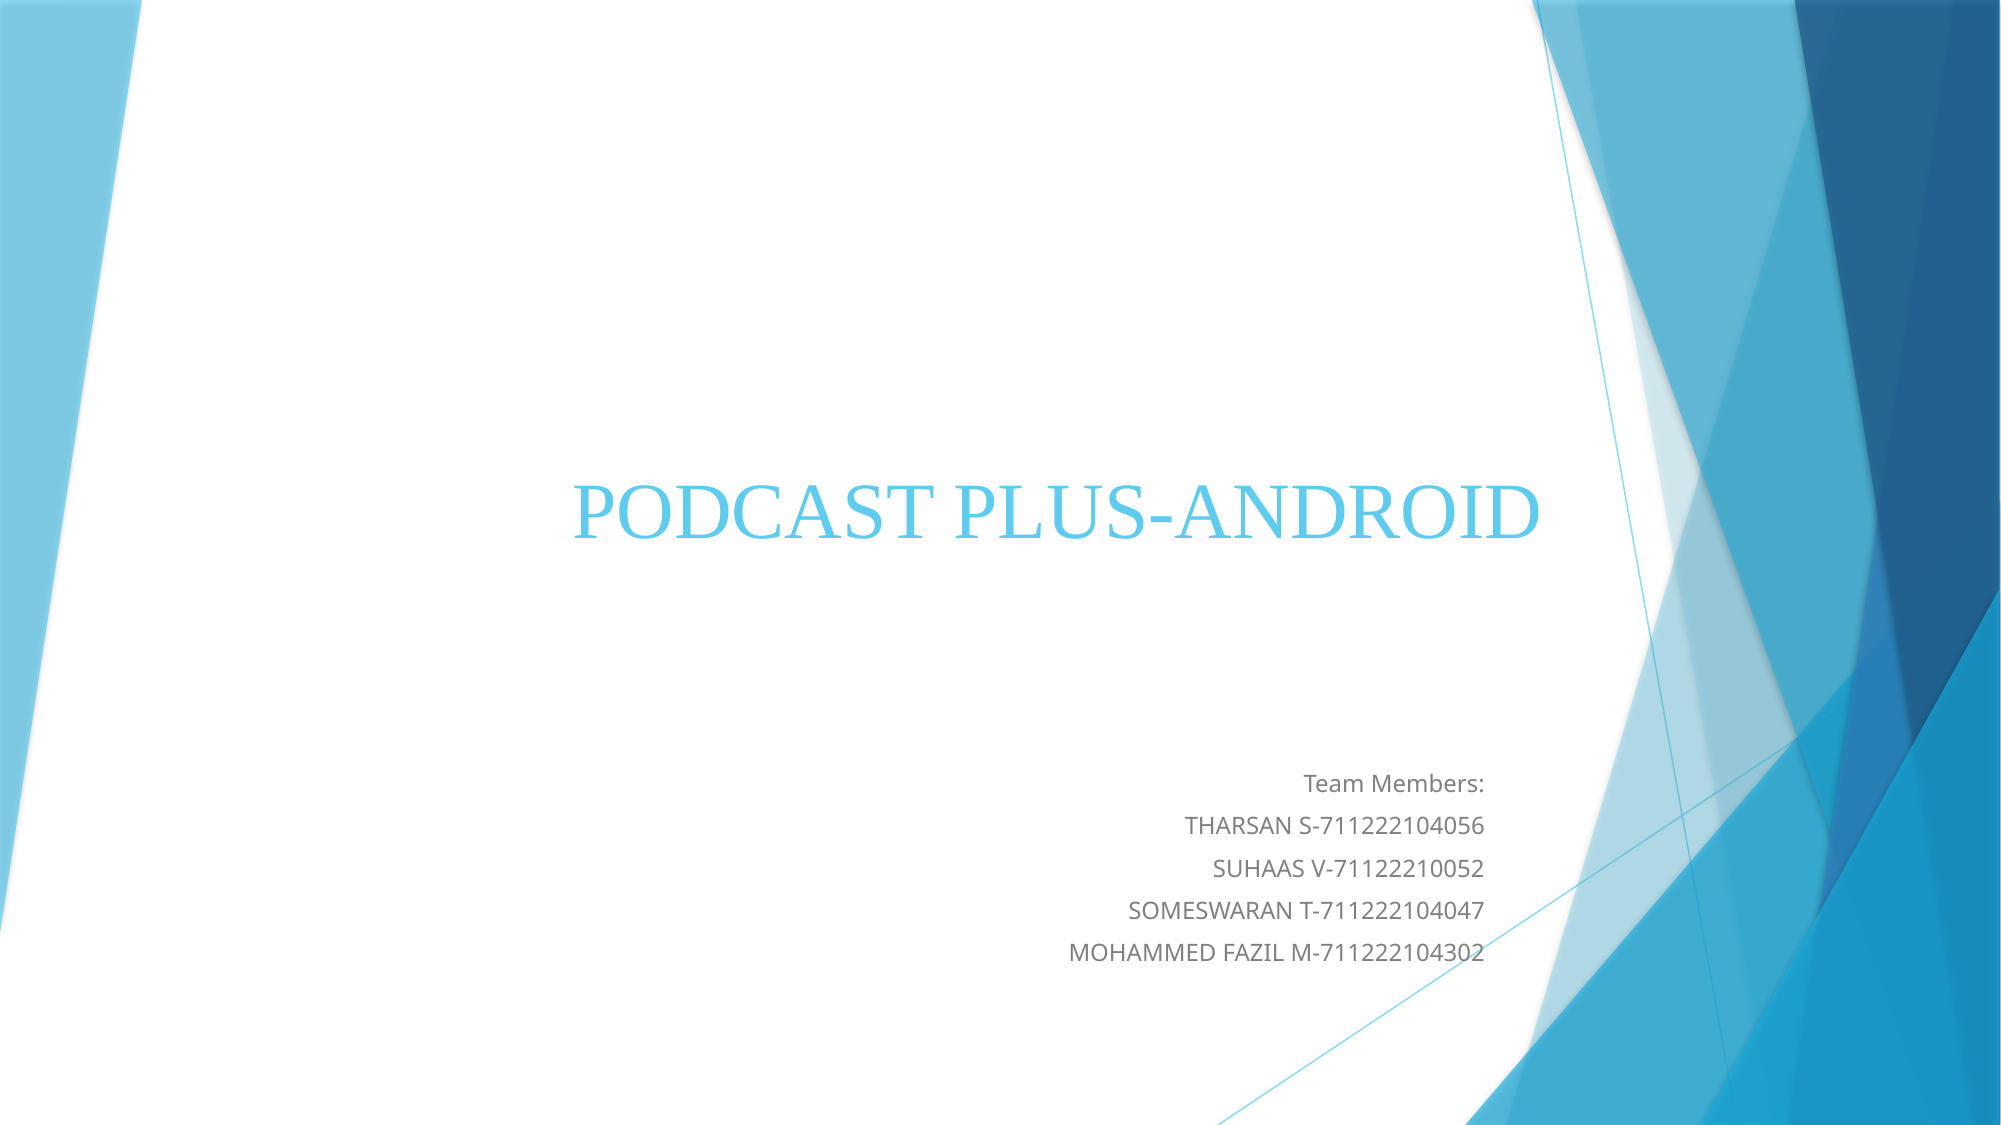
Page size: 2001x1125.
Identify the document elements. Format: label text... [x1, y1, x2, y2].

title PODCAST PLUS-ANDROID [97, 66, 1598, 563]
subtitle Team Members: THARSAN S-711222104056 SUHAAS V-71122210052 SOMESWARAN T-711222104047 MOHAMMED FAZIL M-711222104302 [0, 635, 1500, 1059]
